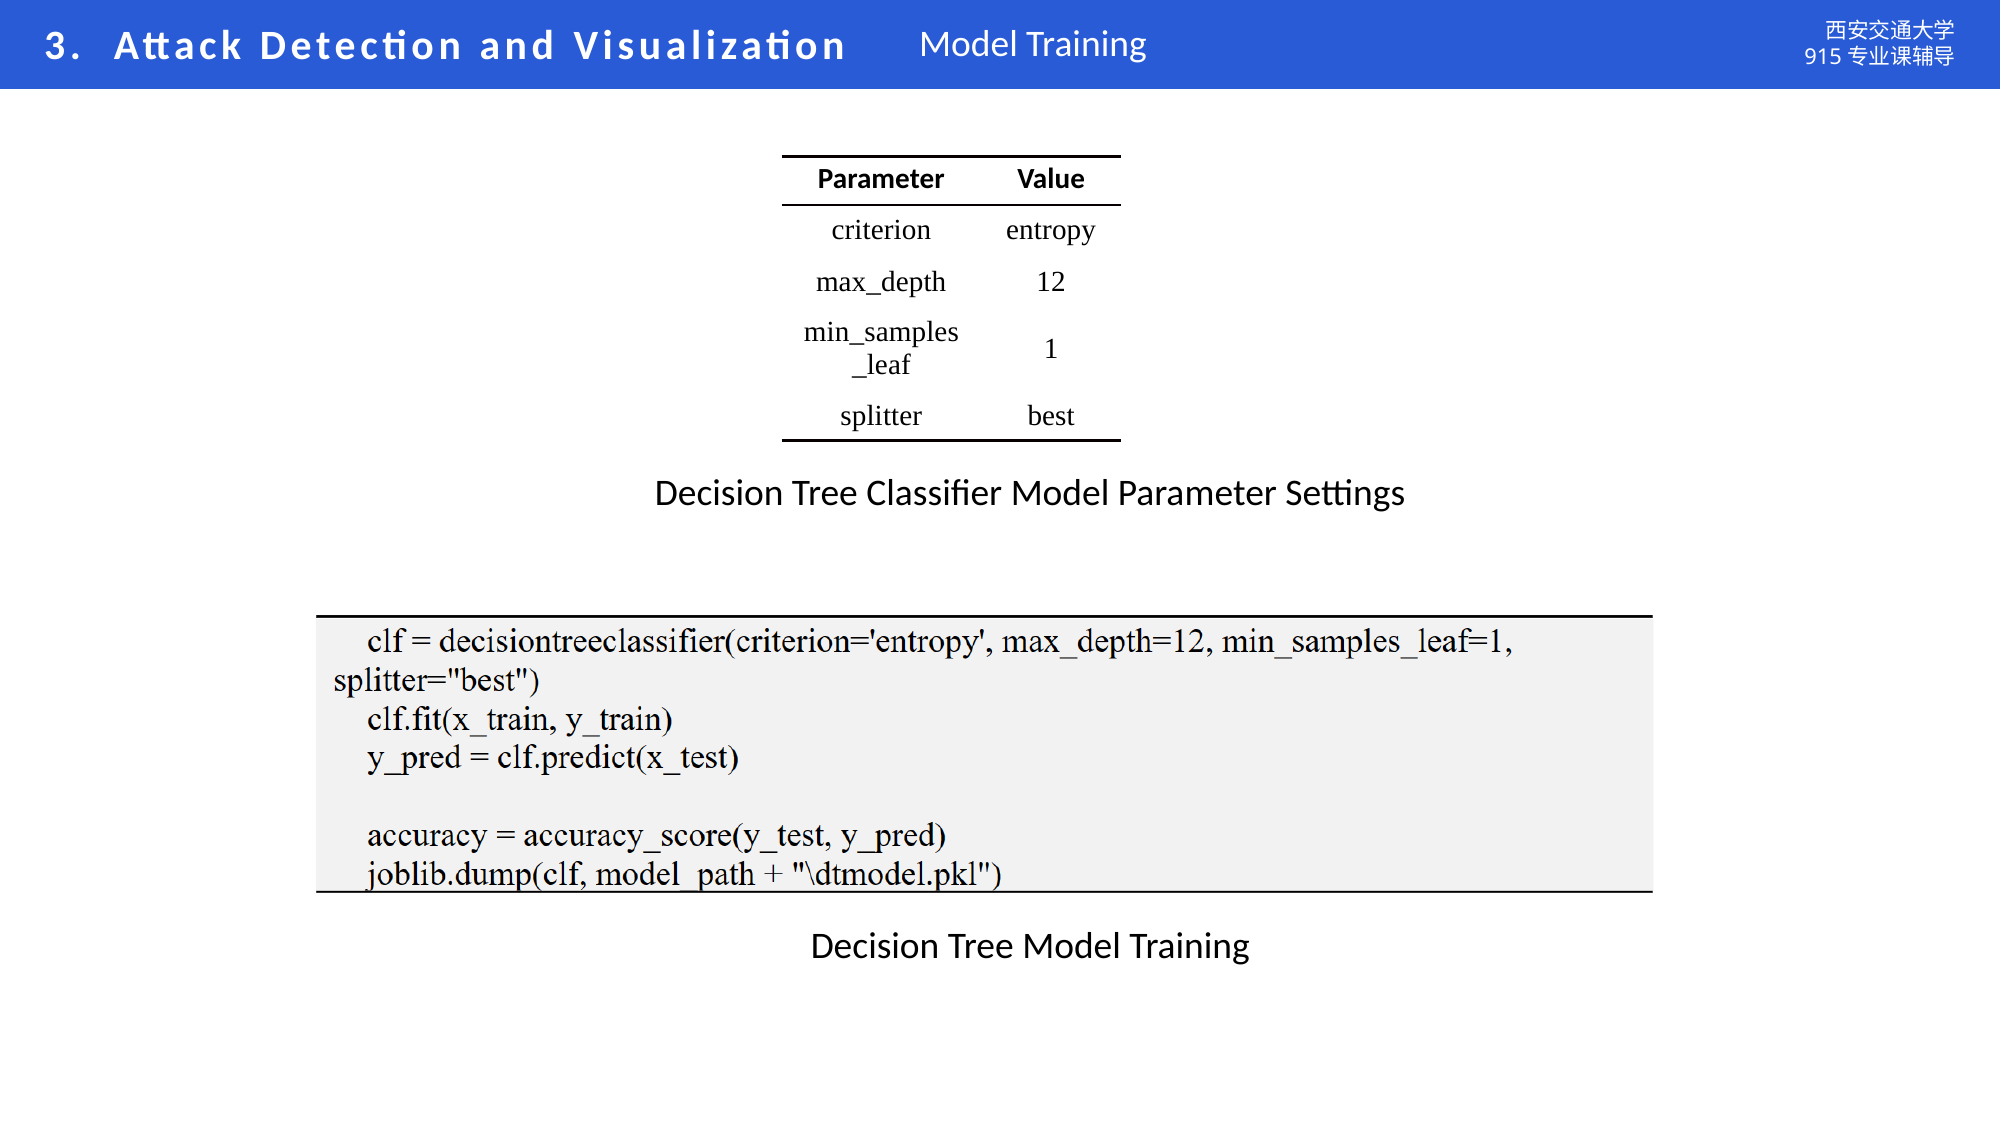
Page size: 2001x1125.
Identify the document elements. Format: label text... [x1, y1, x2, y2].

table_cell entropy [981, 206, 1121, 256]
text_box Decision Tree Model Training [796, 913, 1266, 974]
list Model Training [904, 16, 1547, 73]
table_header Value [981, 158, 1121, 204]
picture [302, 607, 1657, 899]
table_cell 12 [981, 256, 1121, 307]
table_header Parameter [782, 158, 981, 204]
table_cell criterion [782, 206, 981, 256]
text_box Decision Tree Classifier Model Parameter Settings [640, 460, 1422, 520]
list 3. Attack Detection and Visualization [29, 16, 904, 73]
table_cell max_depth [782, 256, 981, 307]
table_cell min_samples_leaf [782, 307, 981, 390]
table_cell best [981, 390, 1121, 439]
table_cell 1 [981, 307, 1121, 390]
table_cell splitter [782, 390, 981, 439]
